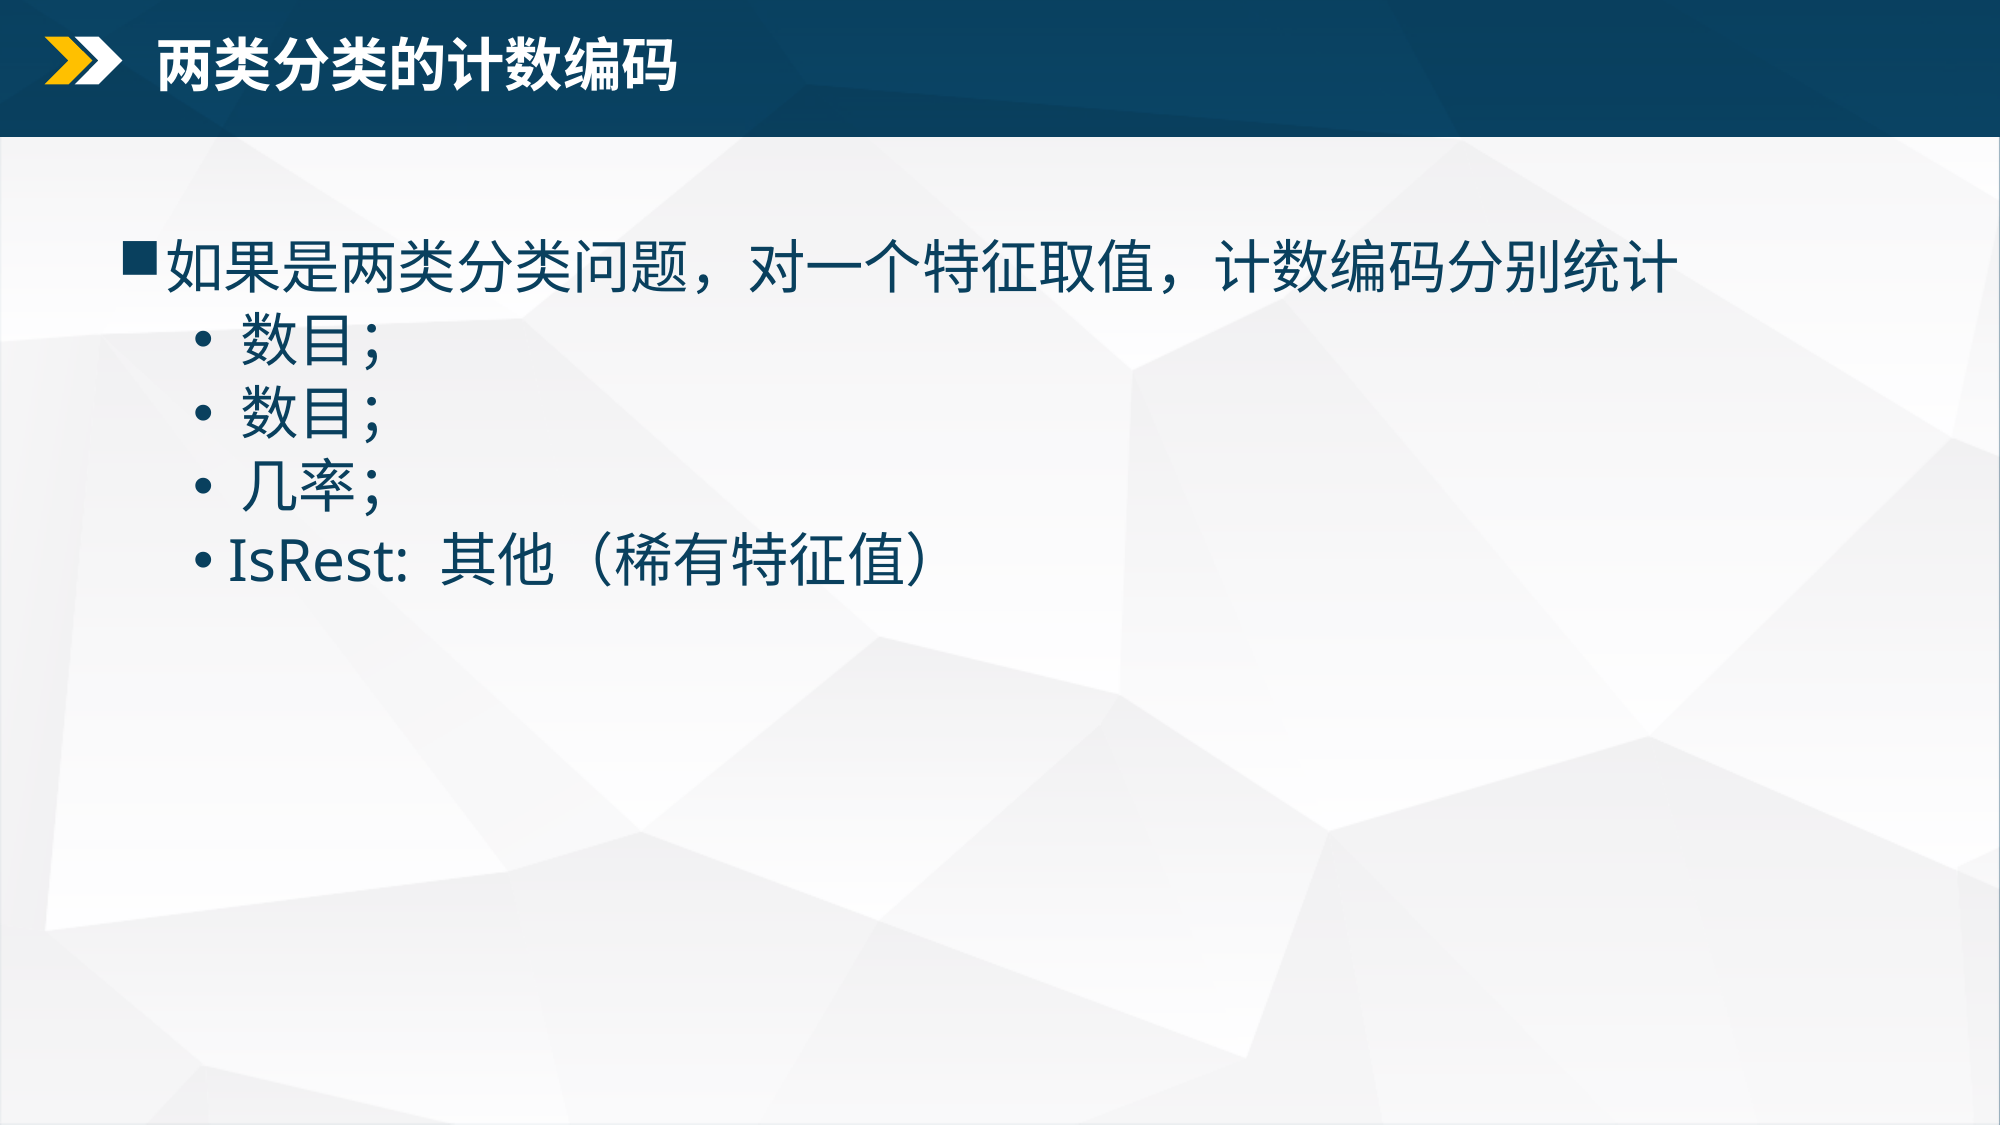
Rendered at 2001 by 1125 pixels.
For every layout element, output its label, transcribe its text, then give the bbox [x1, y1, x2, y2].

list 两类分类的计数编码 [140, 28, 1027, 93]
picture [0, 0, 2000, 1125]
